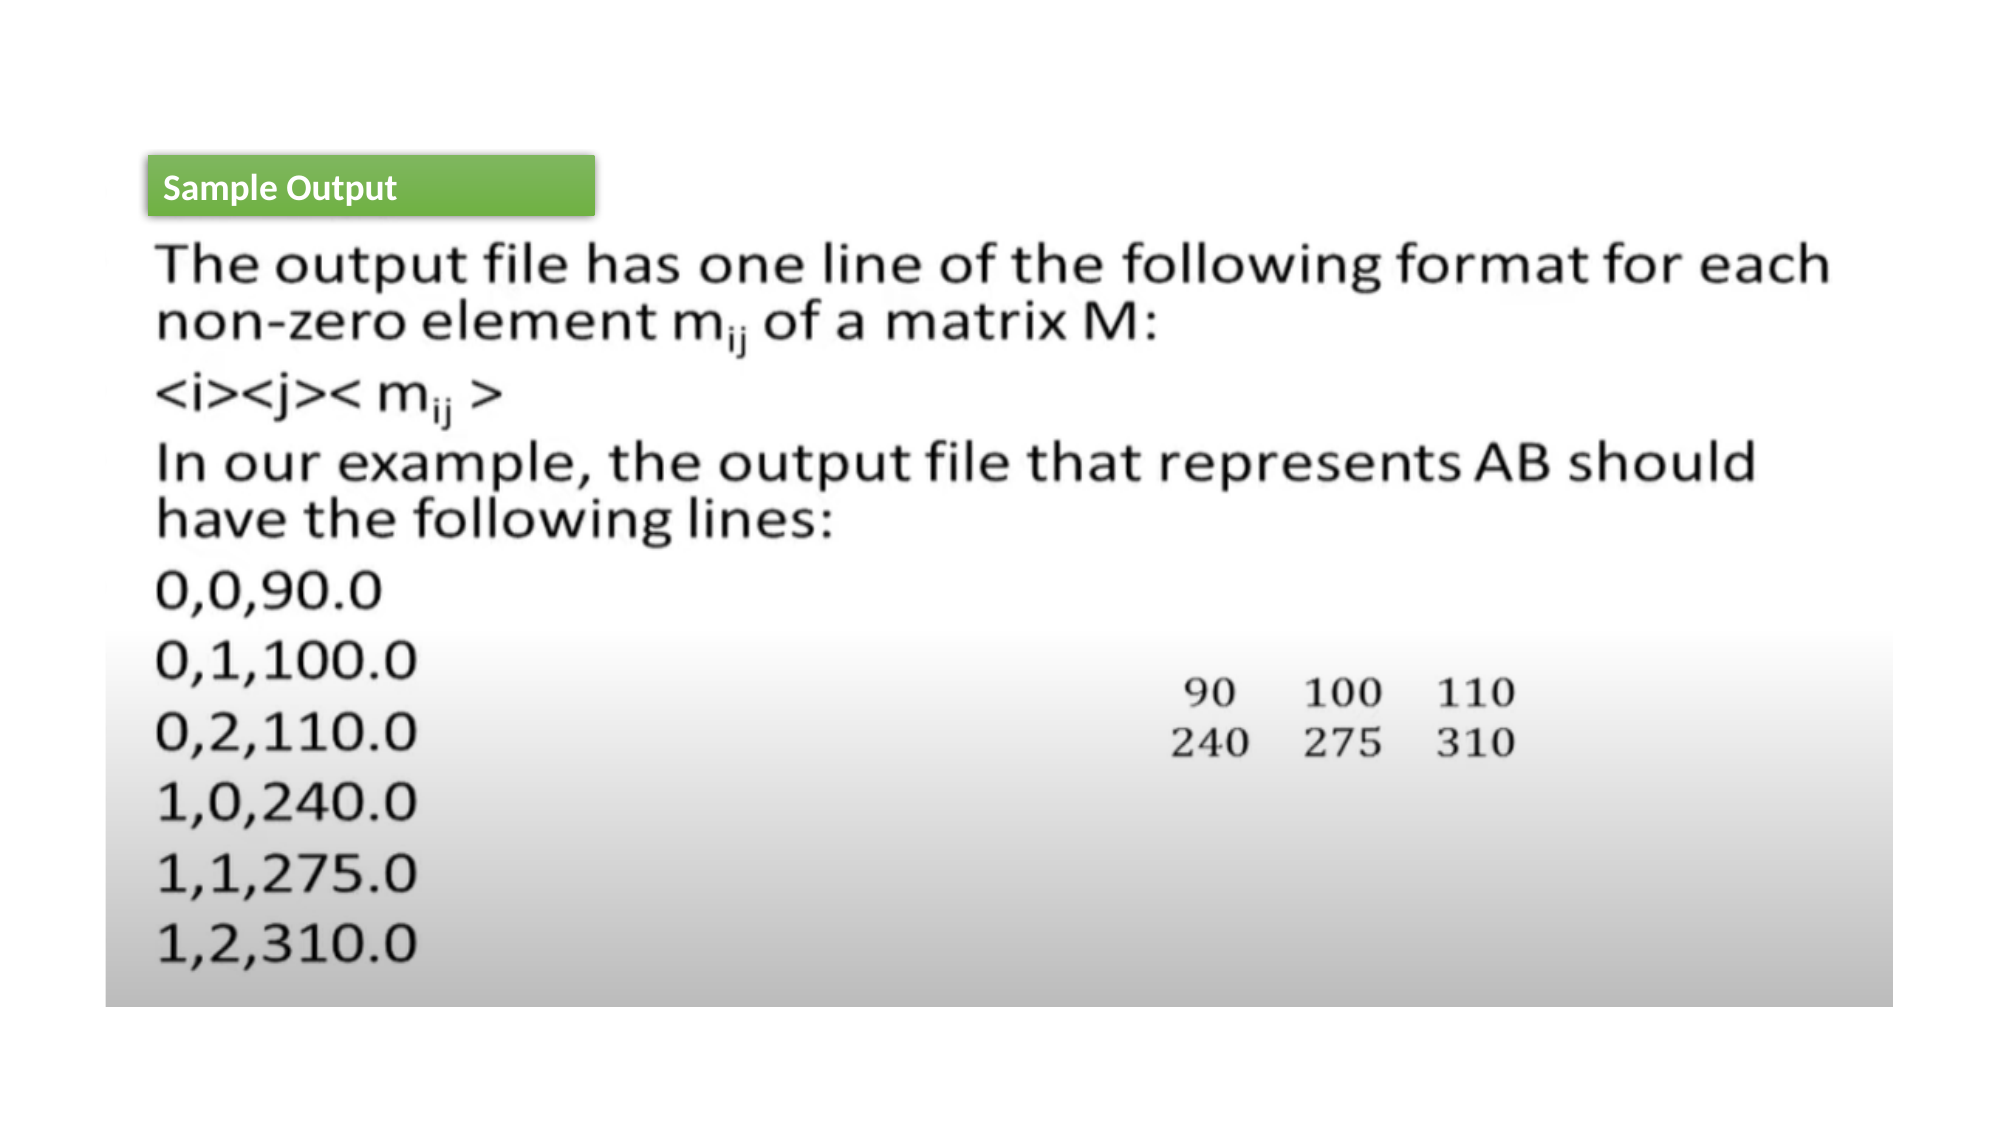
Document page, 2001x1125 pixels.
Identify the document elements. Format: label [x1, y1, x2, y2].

picture [105, 134, 1895, 1007]
